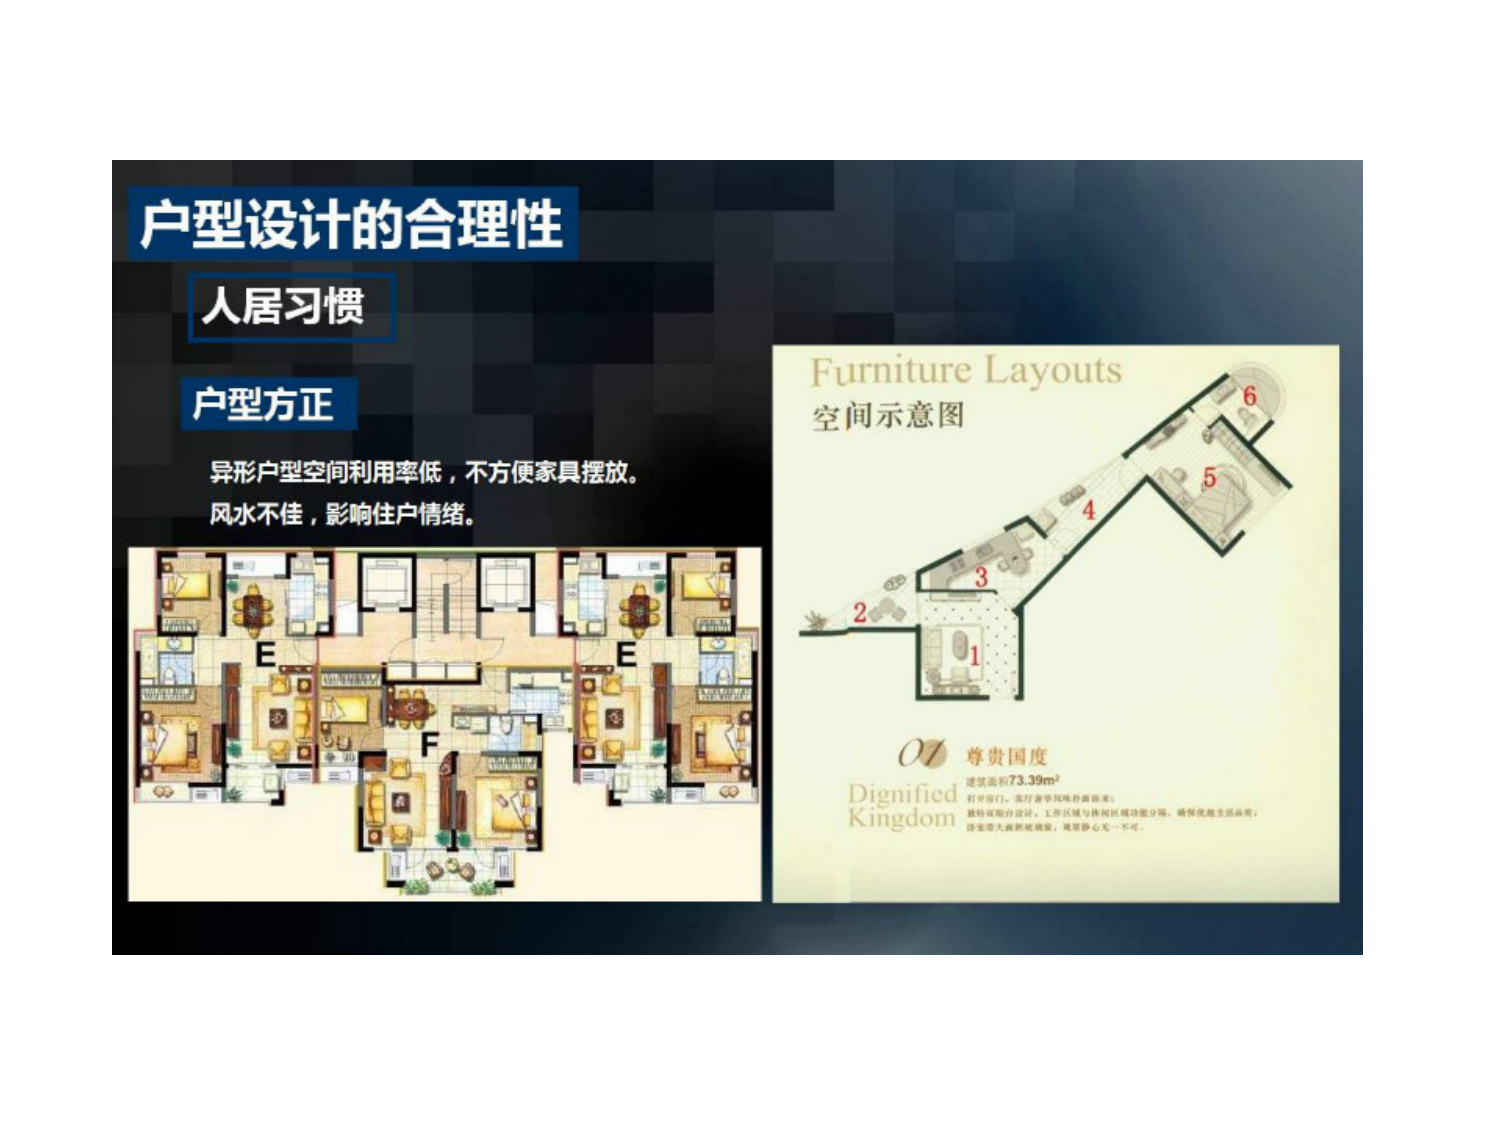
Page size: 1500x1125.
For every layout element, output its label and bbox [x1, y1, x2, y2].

picture [111, 160, 1363, 955]
